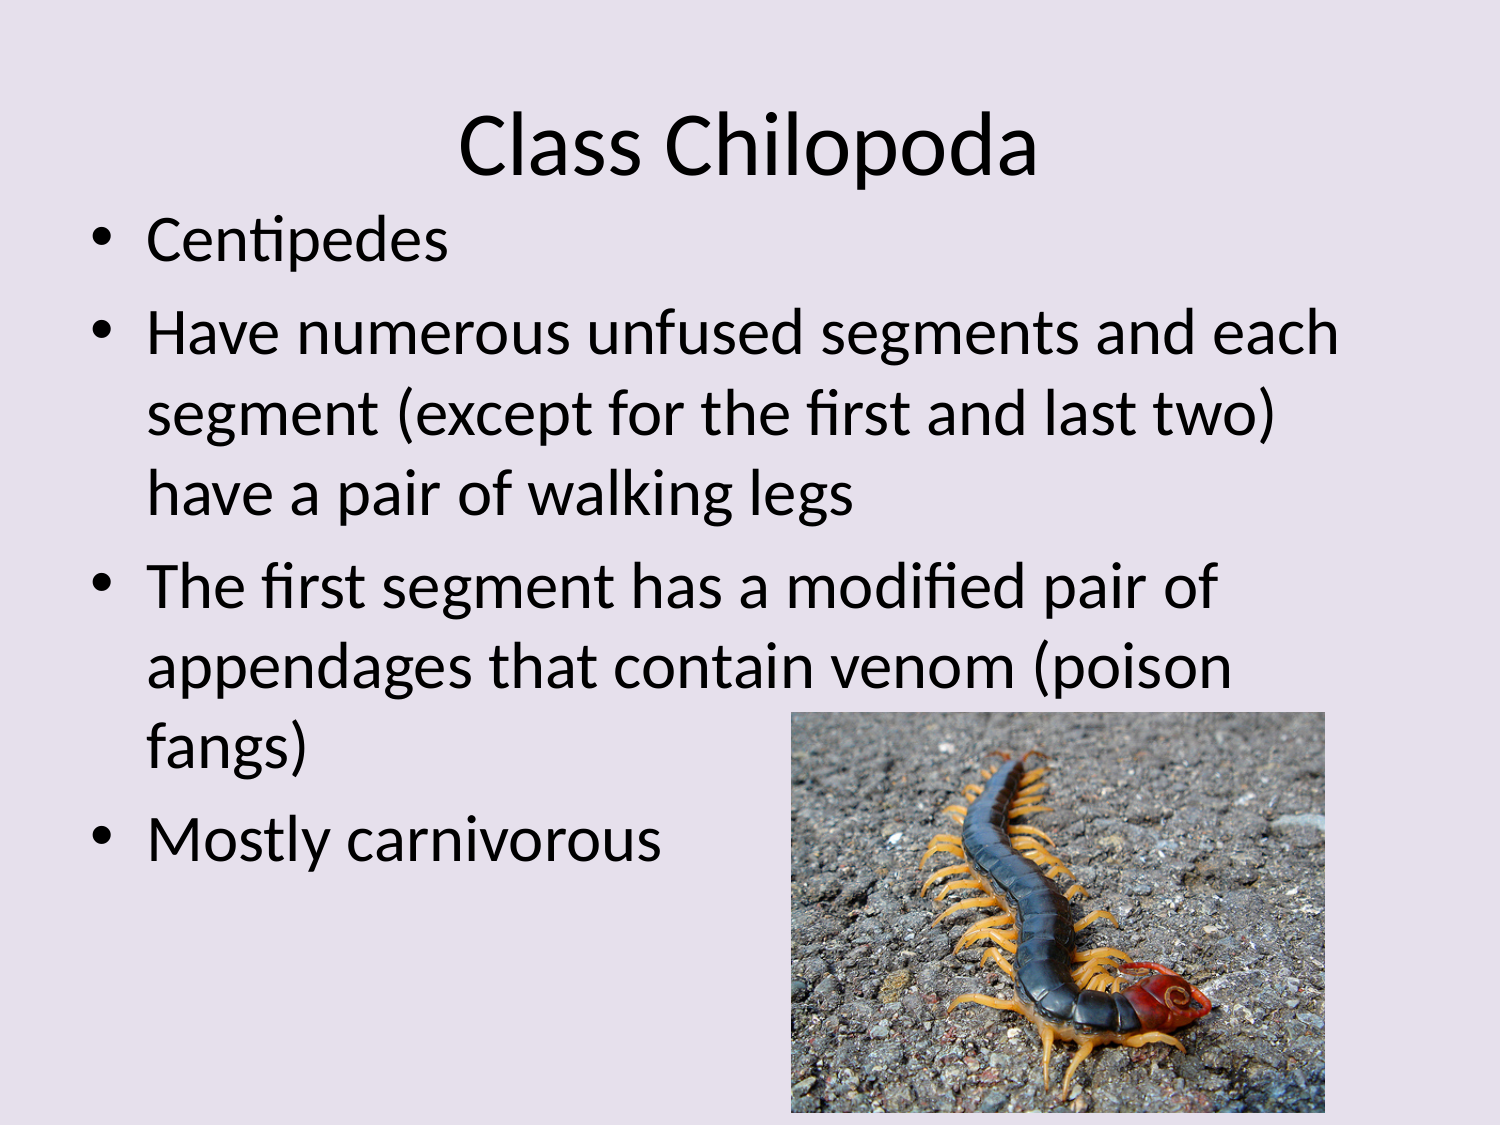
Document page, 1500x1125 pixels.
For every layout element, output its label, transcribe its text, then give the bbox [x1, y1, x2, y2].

list Centipedes Have numerous unfused segments and each segment (except for the first and last two) have a pair of walking legs The first segment has a modified pair of appendages that contain venom (poison fangs) Mostly carnivorous [75, 187, 1425, 930]
picture [791, 712, 1326, 1113]
title Class Chilopoda [75, 45, 1425, 187]
